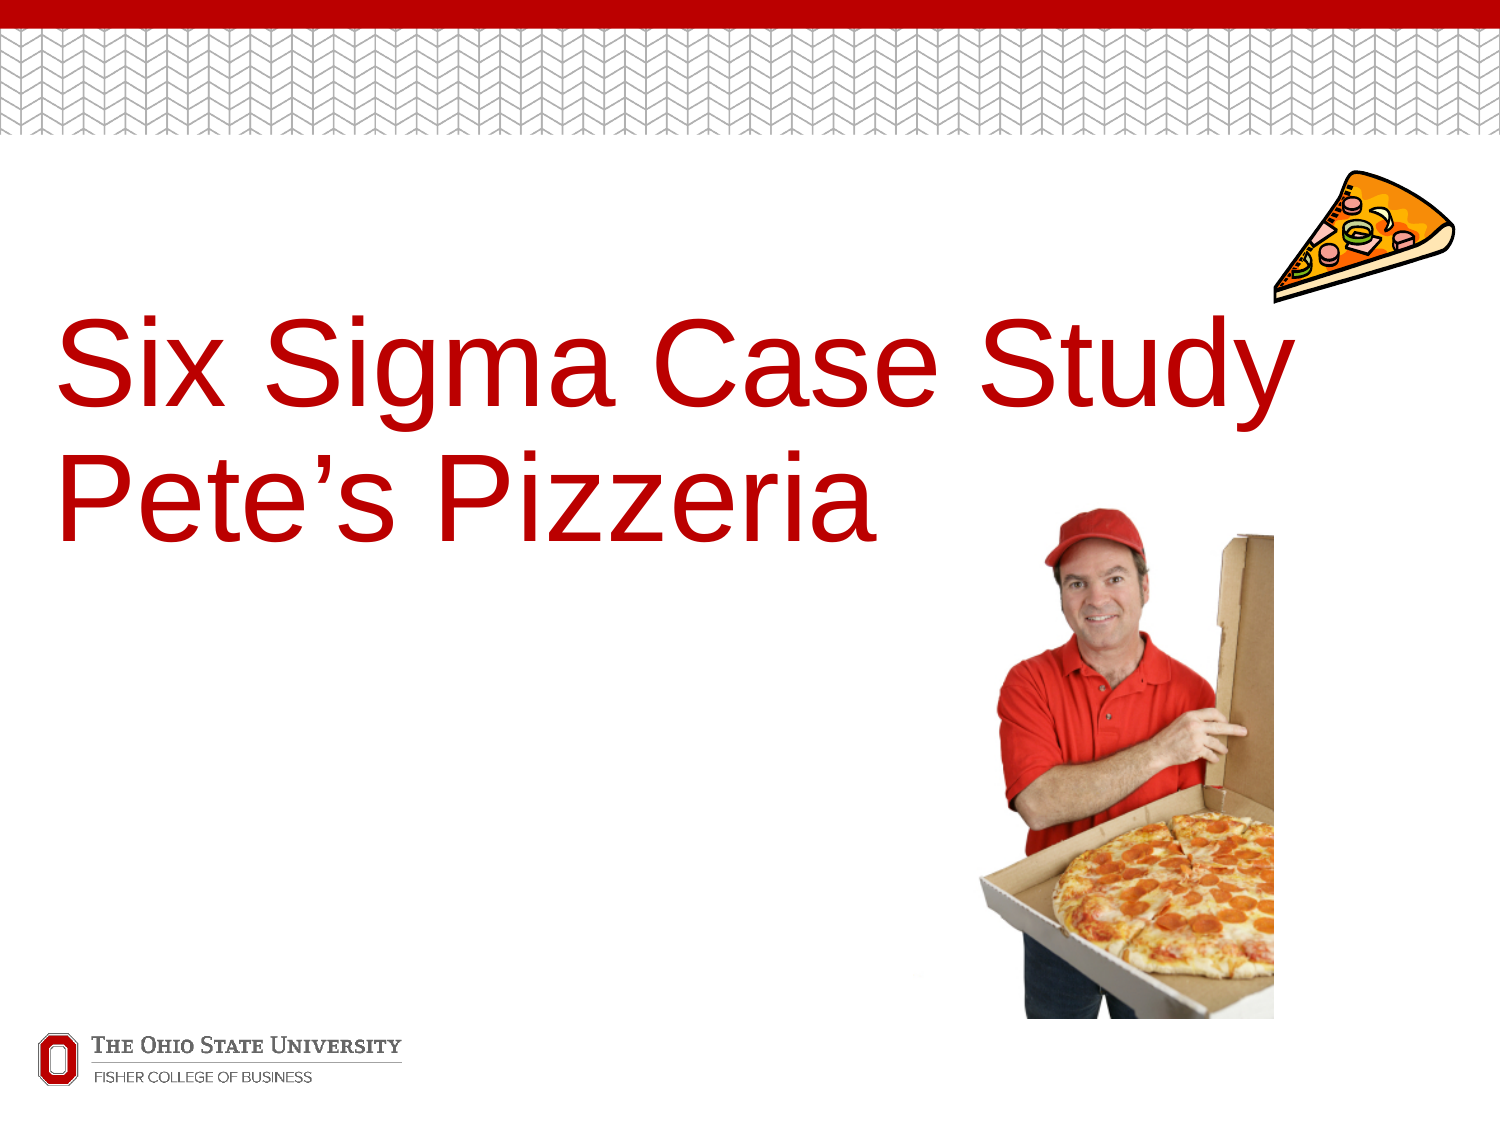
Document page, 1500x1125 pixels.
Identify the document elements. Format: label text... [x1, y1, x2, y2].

picture [913, 482, 1274, 1019]
picture [1273, 168, 1457, 306]
title Six Sigma Case Study Pete’s Pizzeria [38, 184, 1462, 576]
picture [38, 1033, 402, 1086]
